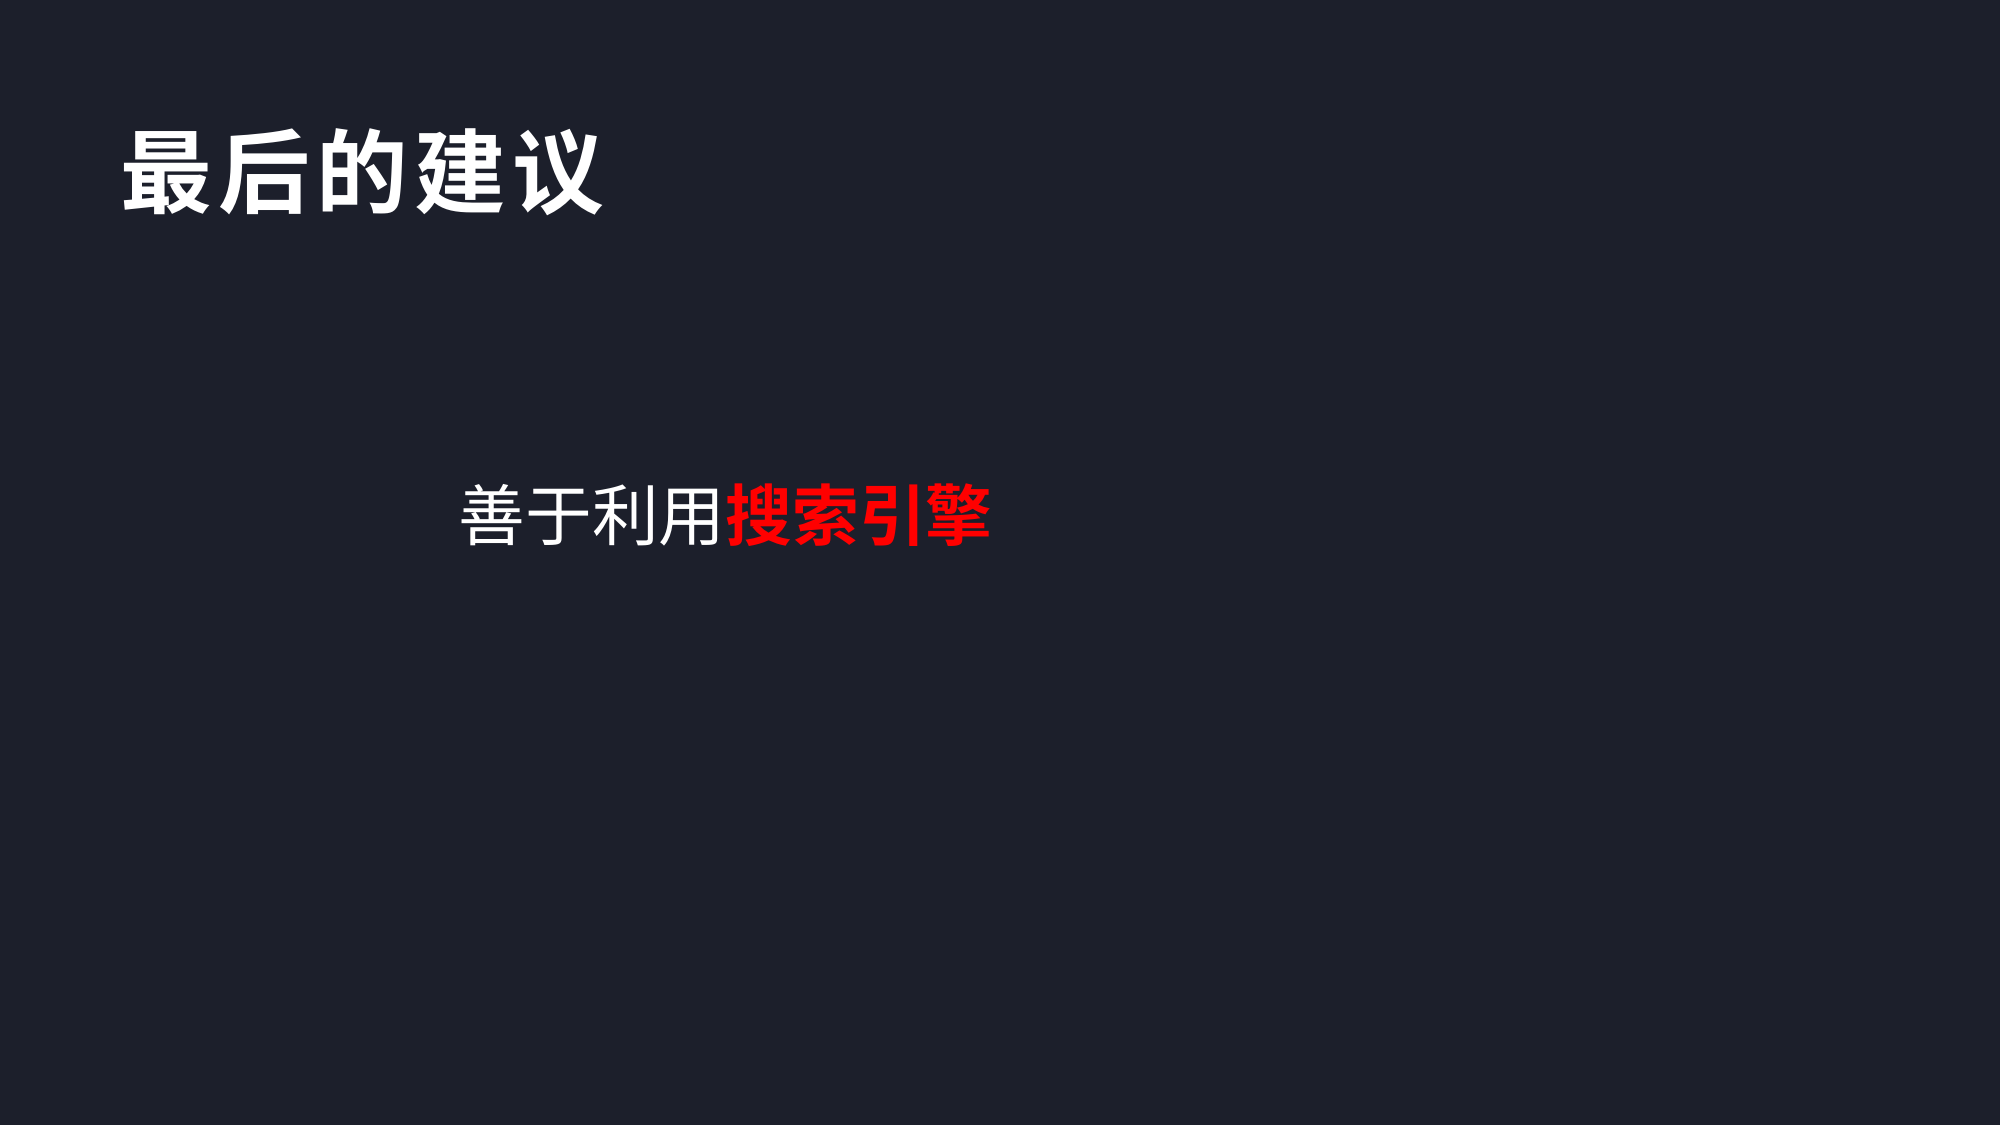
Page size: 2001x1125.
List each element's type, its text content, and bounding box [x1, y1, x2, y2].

text_box 最后的建议 [106, 107, 1064, 233]
text_box 善于利用搜索引擎 [443, 466, 1008, 562]
